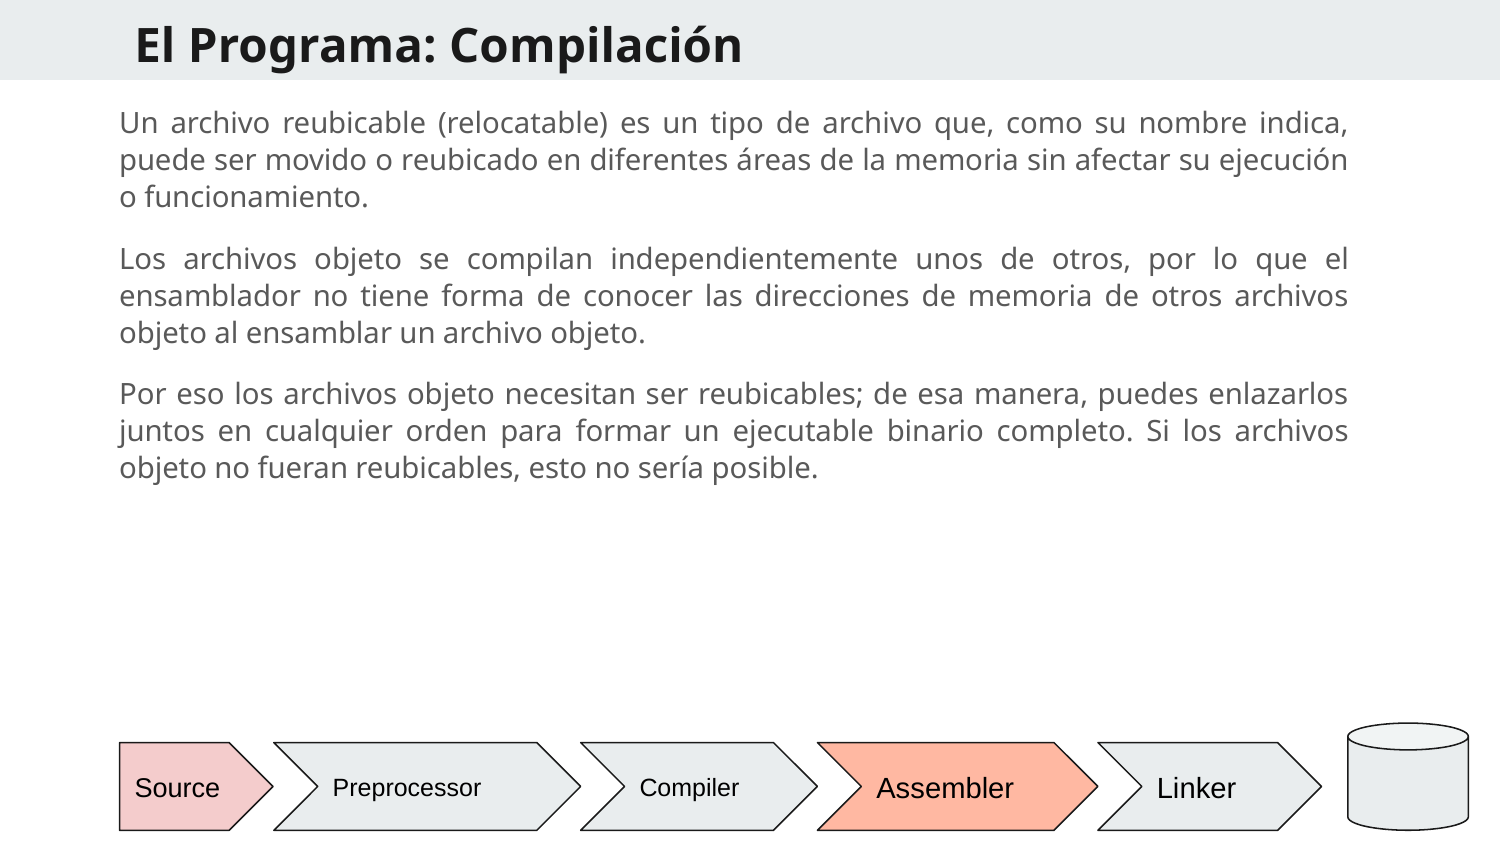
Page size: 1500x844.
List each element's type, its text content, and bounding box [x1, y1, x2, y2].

text_box Preprocessor [273, 742, 581, 831]
title El Programa: Compilación [119, 0, 1381, 88]
text_box [1347, 723, 1469, 831]
list Un archivo reubicable (relocatable) es un tipo de archivo que, como su nombre indica, puede ser movido o reubicado en diferentes áreas de la memoria sin afectar su ejecución o funcionamiento. Los archivos objeto se compilan independientemente unos de otros, por lo que el ensamblador no tiene forma de conocer las direcciones de memoria de otros archivos objeto al ensamblar un archivo objeto. Por eso los archivos objeto necesitan ser reubicables; de esa manera, puedes enlazarlos juntos en cualquier orden para formar un ejecutable binario completo. Si los archivos objeto no fueran reubicables, esto no sería posible. [104, 87, 1366, 709]
text_box Linker [1097, 742, 1322, 831]
text_box Source [119, 742, 274, 831]
text_box Assembler [817, 742, 1098, 831]
text_box Compiler [580, 742, 818, 831]
